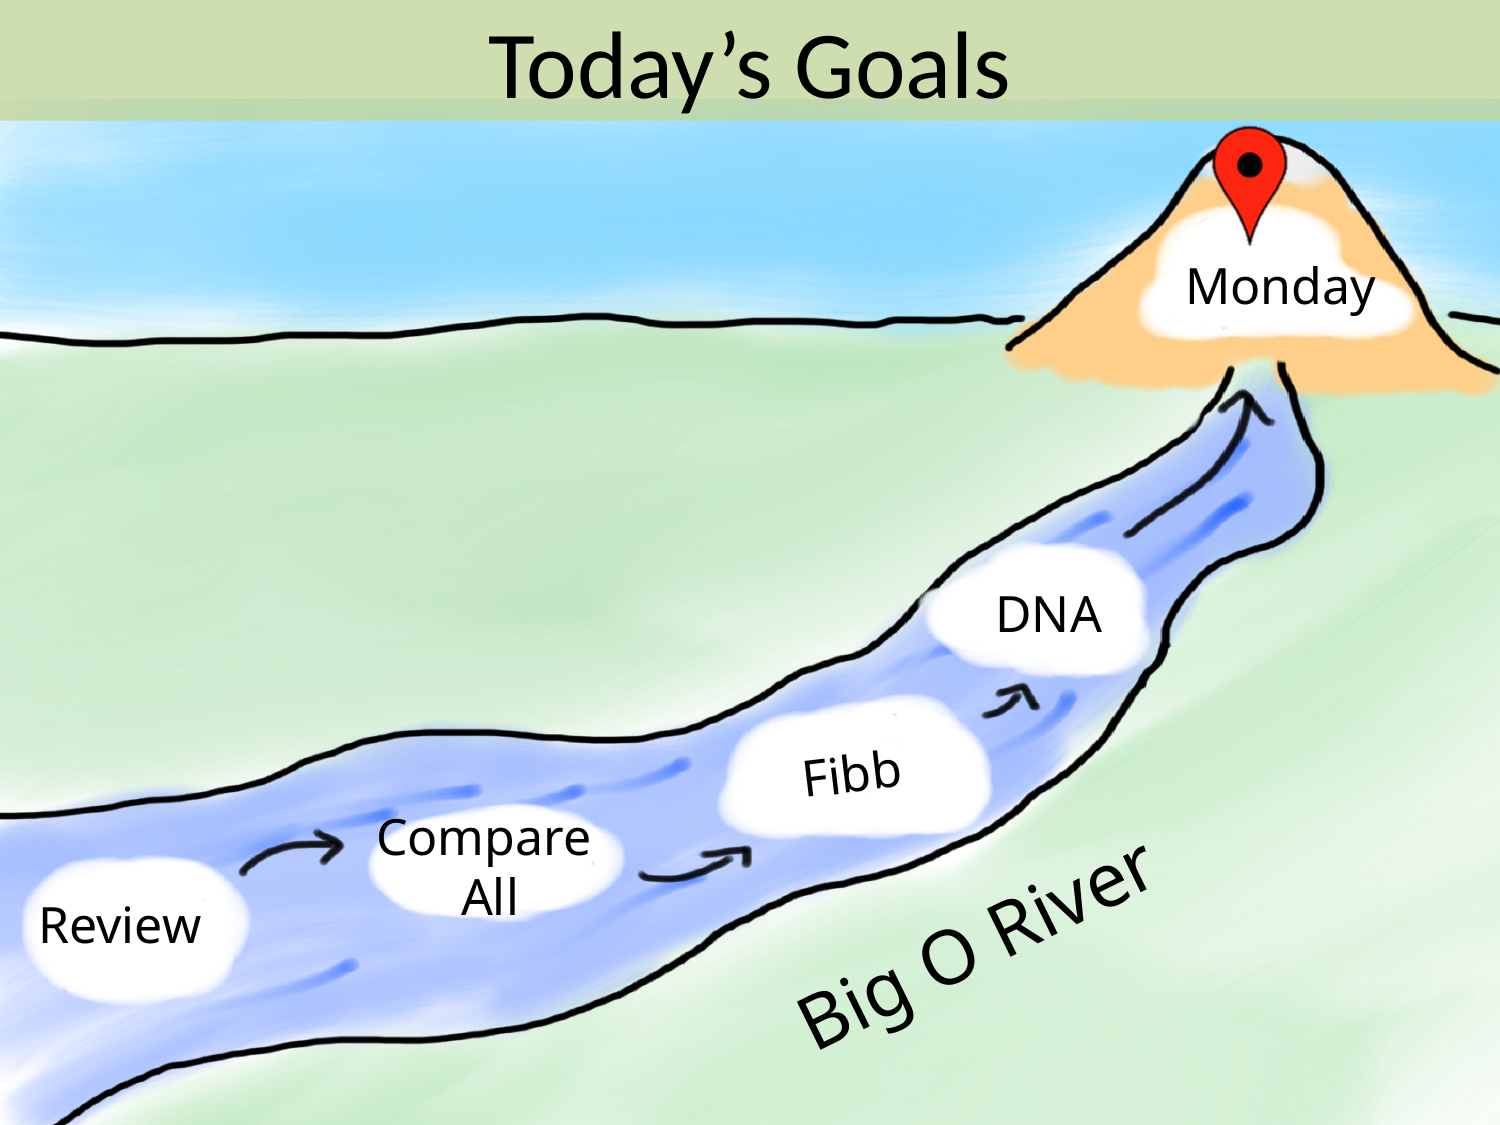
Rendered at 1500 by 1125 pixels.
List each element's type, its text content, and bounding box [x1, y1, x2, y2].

text_box Today’s Goals [0, 0, 1500, 58]
picture [0, 60, 1500, 1125]
